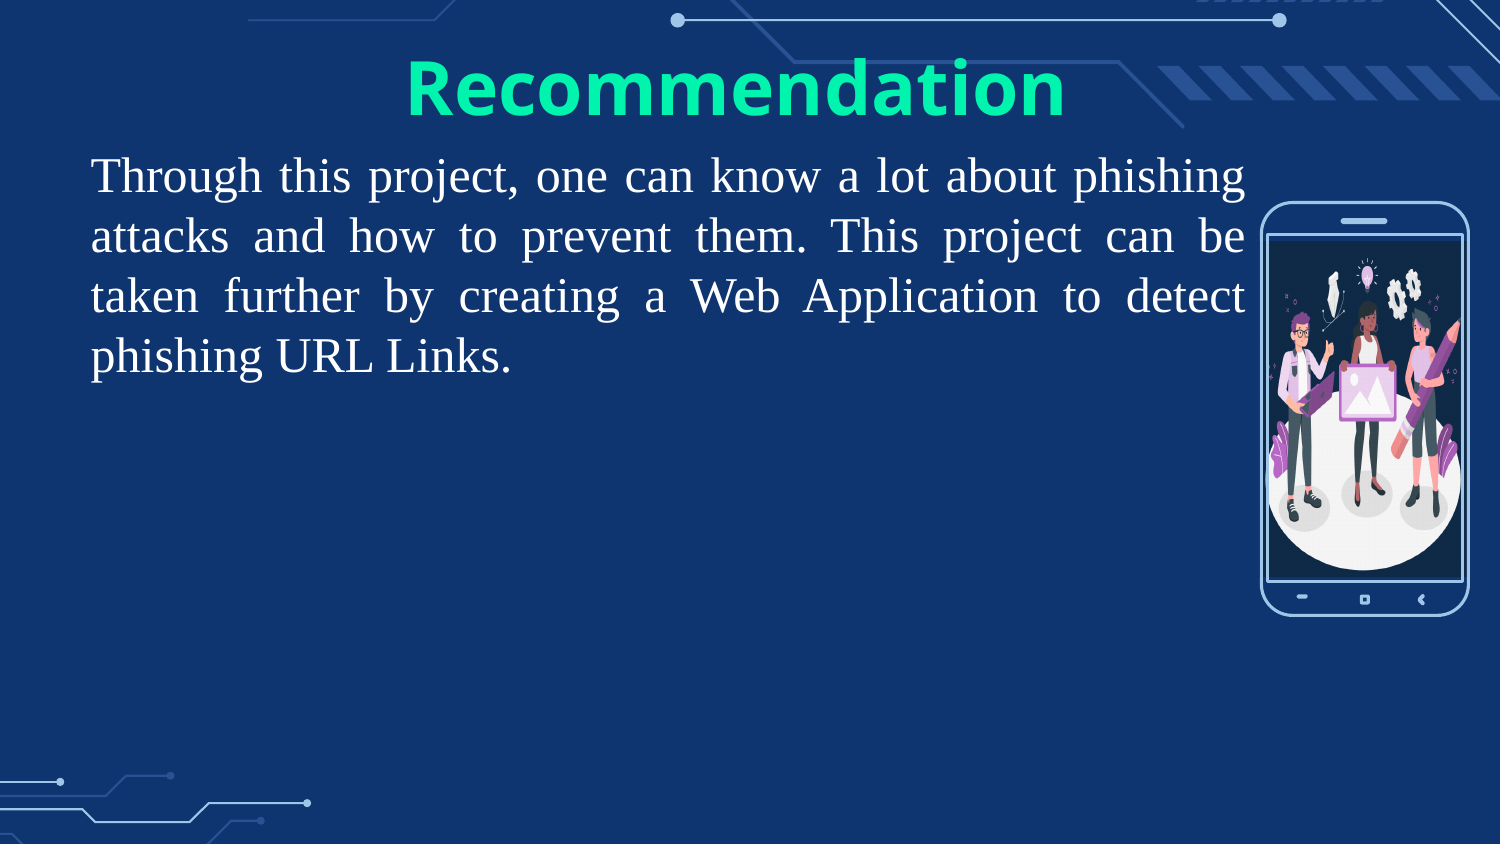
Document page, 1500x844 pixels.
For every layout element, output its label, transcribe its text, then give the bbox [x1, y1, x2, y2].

text_box [1262, 202, 1469, 242]
picture [1258, 241, 1467, 577]
text_box [1261, 581, 1469, 616]
title Recommendation [114, 40, 1379, 121]
text_box Through this project, one can know a lot about phishing attacks and how to prevent them. This project can be taken further by creating a Web Application to detect phishing URL Links. [75, 135, 1262, 490]
